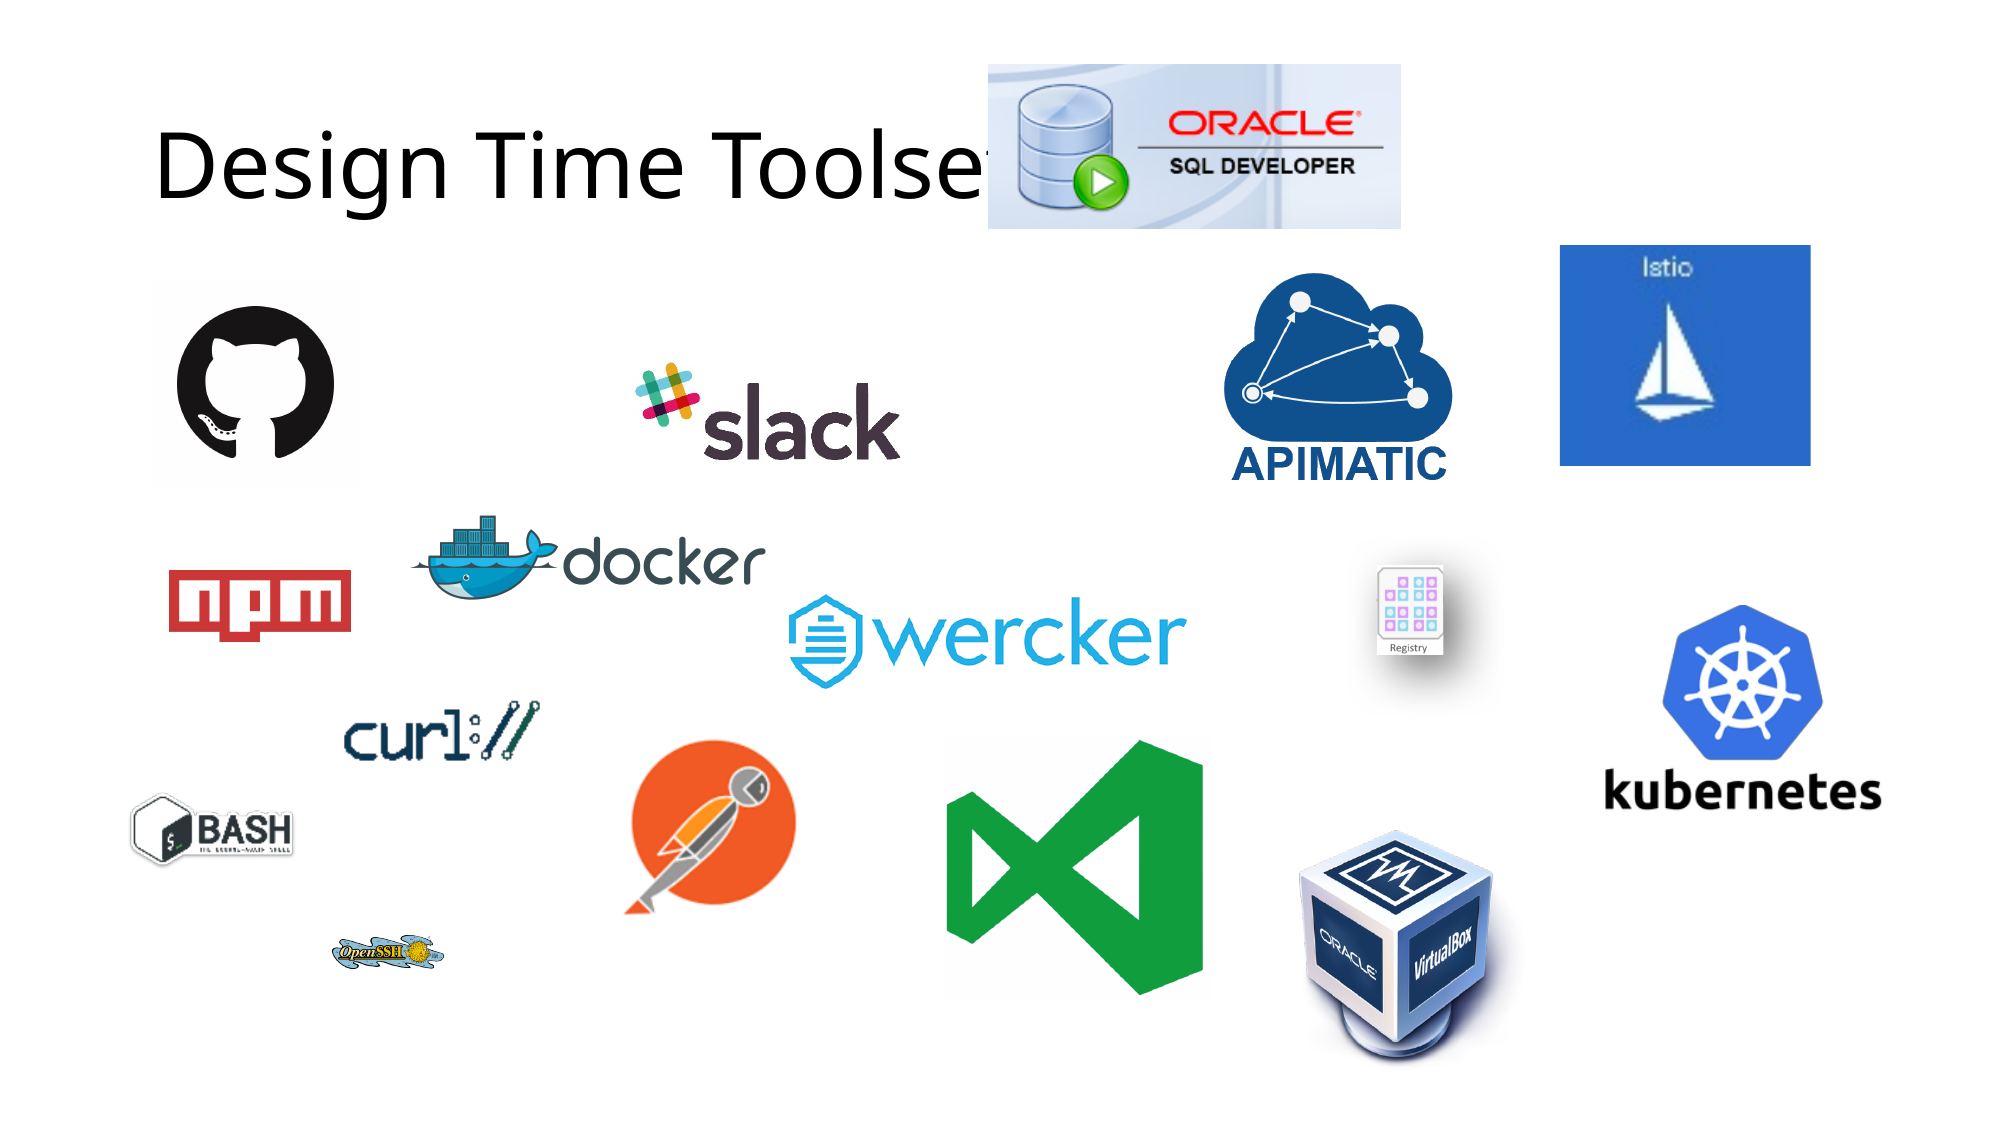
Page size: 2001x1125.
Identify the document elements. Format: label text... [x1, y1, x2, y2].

picture [632, 343, 908, 482]
picture [1602, 605, 1886, 820]
picture [988, 64, 1401, 229]
picture [331, 935, 444, 969]
picture [599, 732, 805, 917]
picture [107, 726, 317, 936]
picture [151, 278, 360, 487]
picture [789, 594, 1187, 689]
picture [1559, 245, 1811, 466]
picture [406, 507, 770, 615]
picture [1180, 234, 1495, 524]
picture [169, 570, 351, 642]
picture [943, 736, 1210, 1000]
picture [1376, 565, 1444, 655]
picture [1289, 828, 1538, 1077]
picture [343, 698, 545, 766]
title Design Time Toolset [137, 59, 1863, 278]
